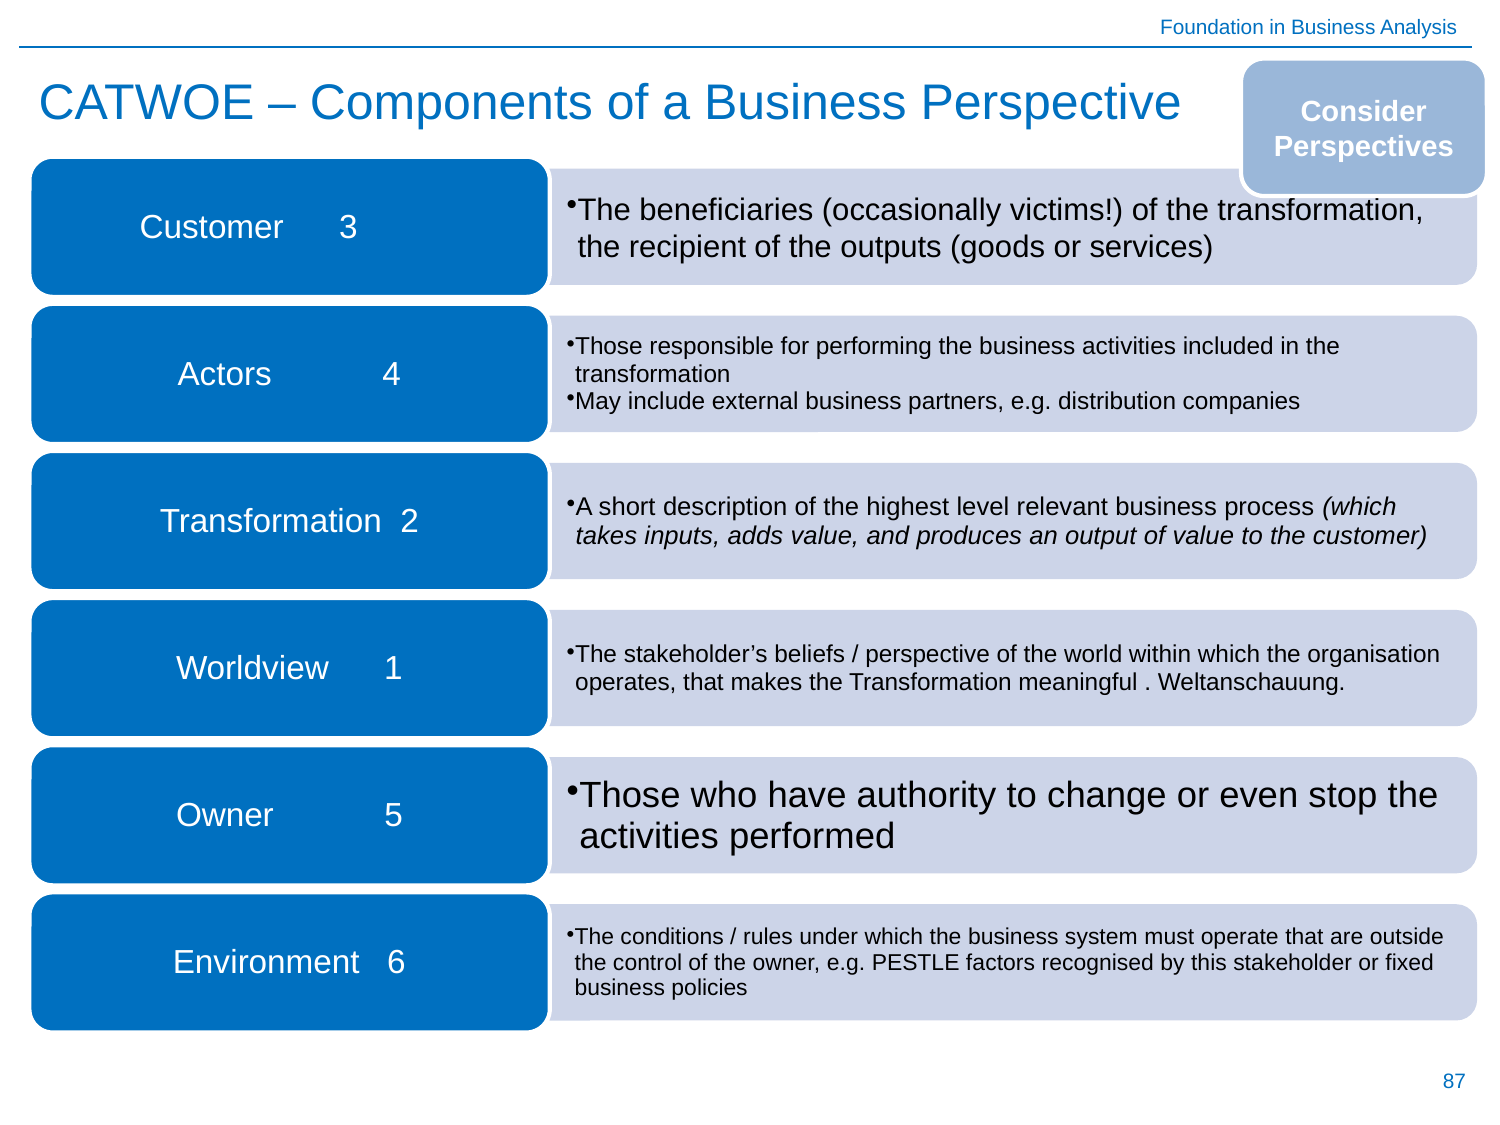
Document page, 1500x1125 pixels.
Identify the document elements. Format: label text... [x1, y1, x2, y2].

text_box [29, 156, 1476, 1033]
title CATWOE – Components of a Business Perspective [23, 58, 1253, 141]
text_box Consider Perspectives [1238, 56, 1489, 193]
